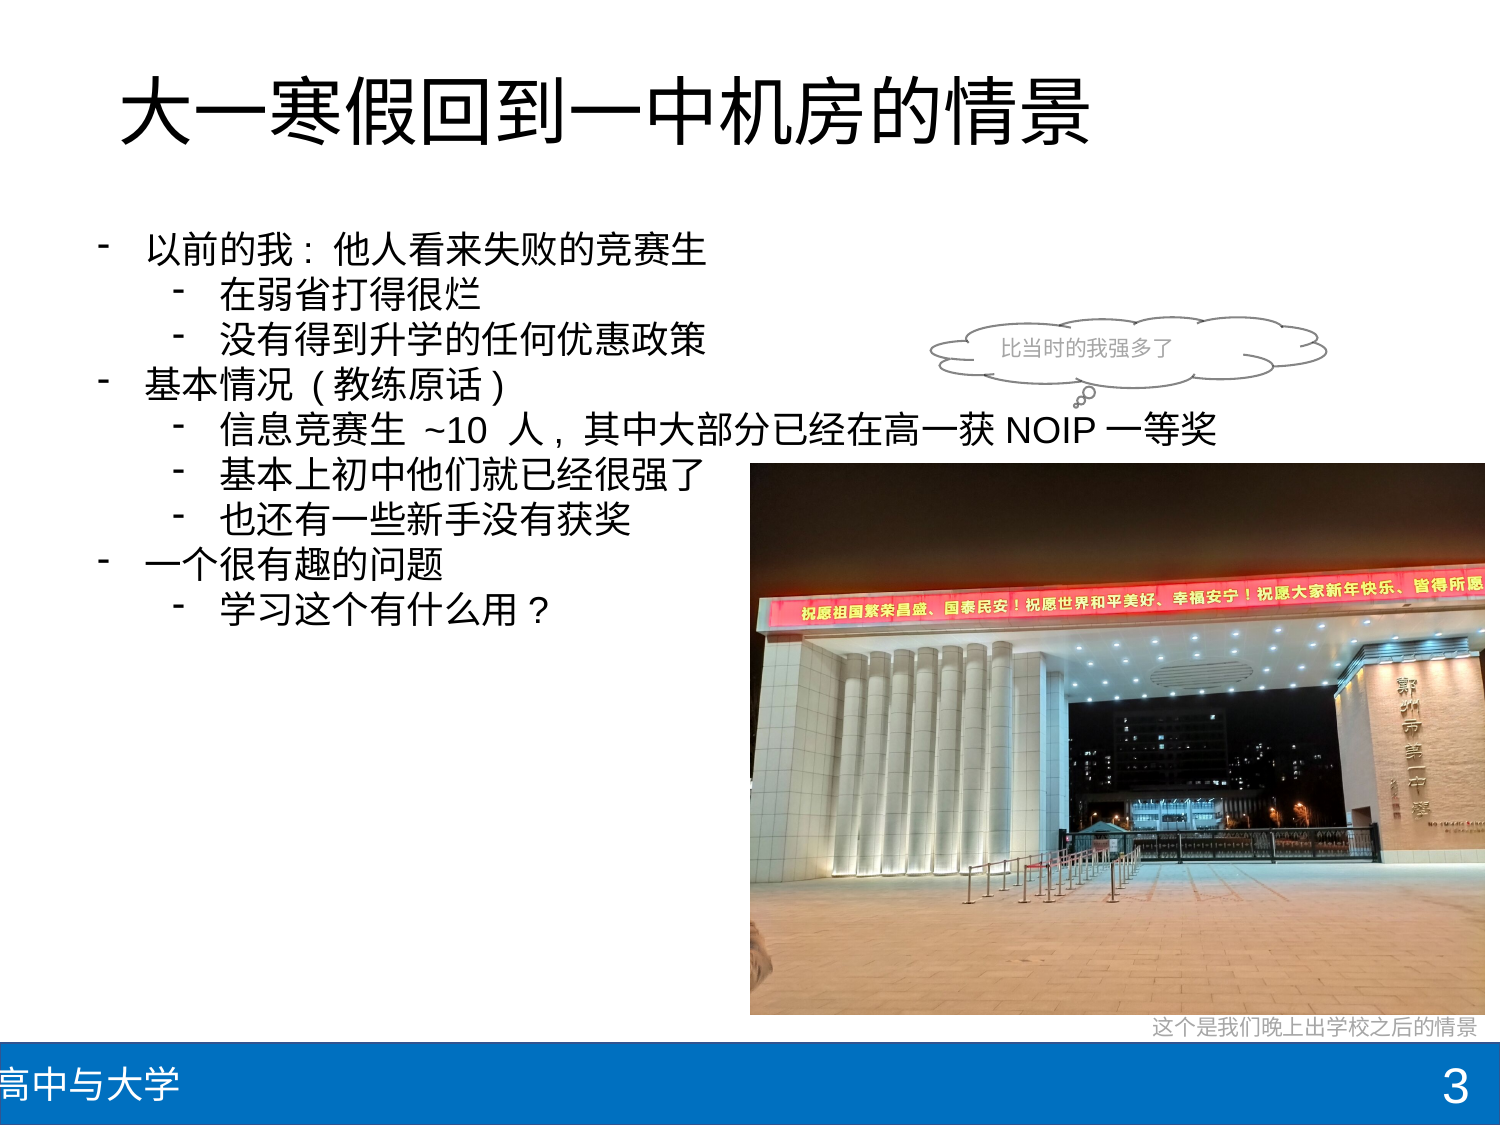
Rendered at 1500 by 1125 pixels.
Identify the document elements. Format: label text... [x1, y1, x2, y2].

picture [749, 463, 1485, 1015]
text_box 比当时的我强多了 [929, 316, 1328, 409]
text_box 以前的我: 他人看来失败的竞赛生 在弱省打得很烂 没有得到升学的任何优惠政策 基本情况 (教练原话) 信息竞赛生 ~10 人, 其中大部分已经在高一获NOIP一等奖 基本上初中他们就已经很强了 也还有一些新手没有获奖 一个很有趣的问题 学习这个有什么用? [82, 218, 1234, 639]
text_box 这个是我们晚上出学校之后的情景 [1137, 1006, 1494, 1048]
title 大一寒假回到一中机房的情景 [103, 59, 1397, 171]
slide_number 3 [1147, 1054, 1485, 1114]
